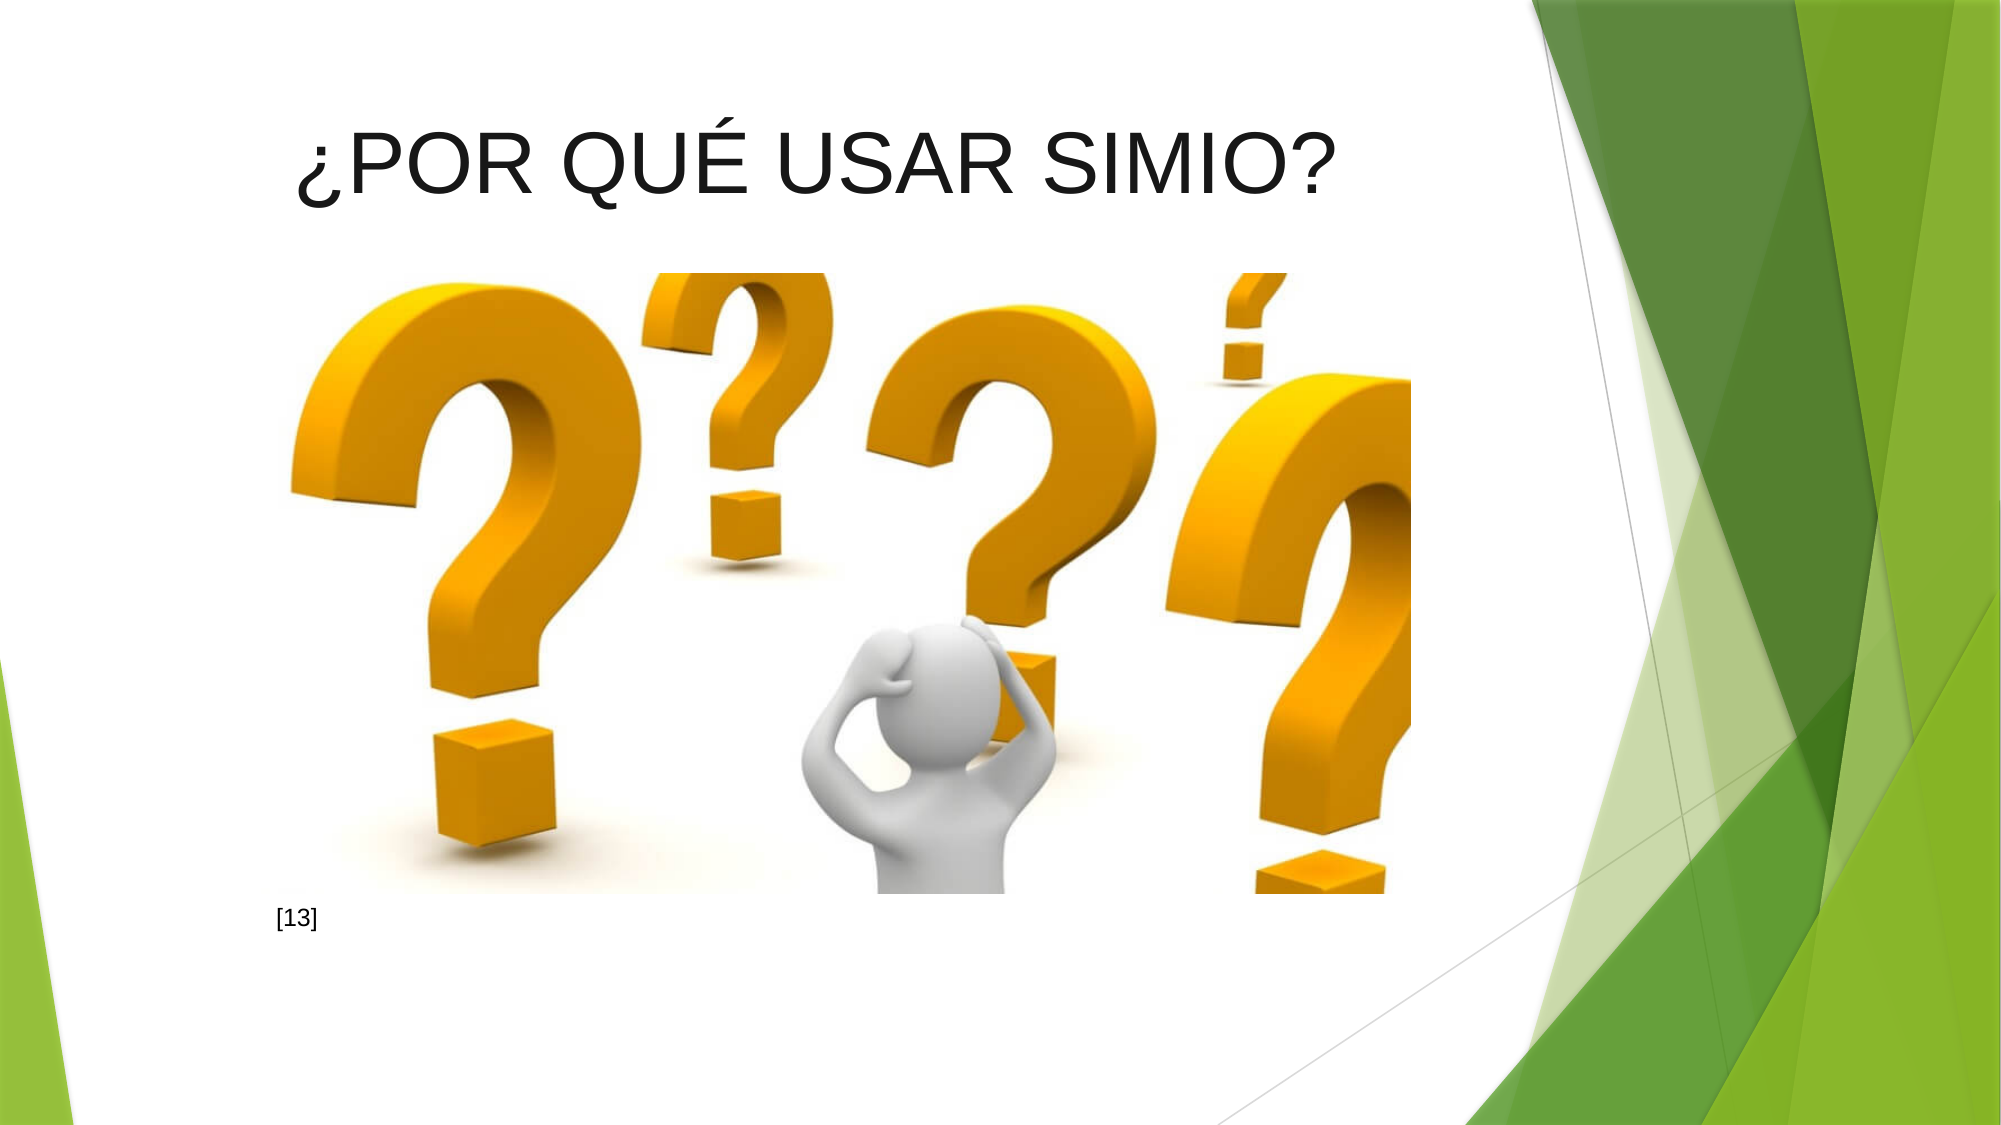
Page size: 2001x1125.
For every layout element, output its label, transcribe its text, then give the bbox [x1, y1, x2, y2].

text_box [13] [261, 902, 334, 939]
title ¿POR QUÉ USAR SIMIO? [111, 57, 1522, 274]
picture [260, 273, 1411, 895]
